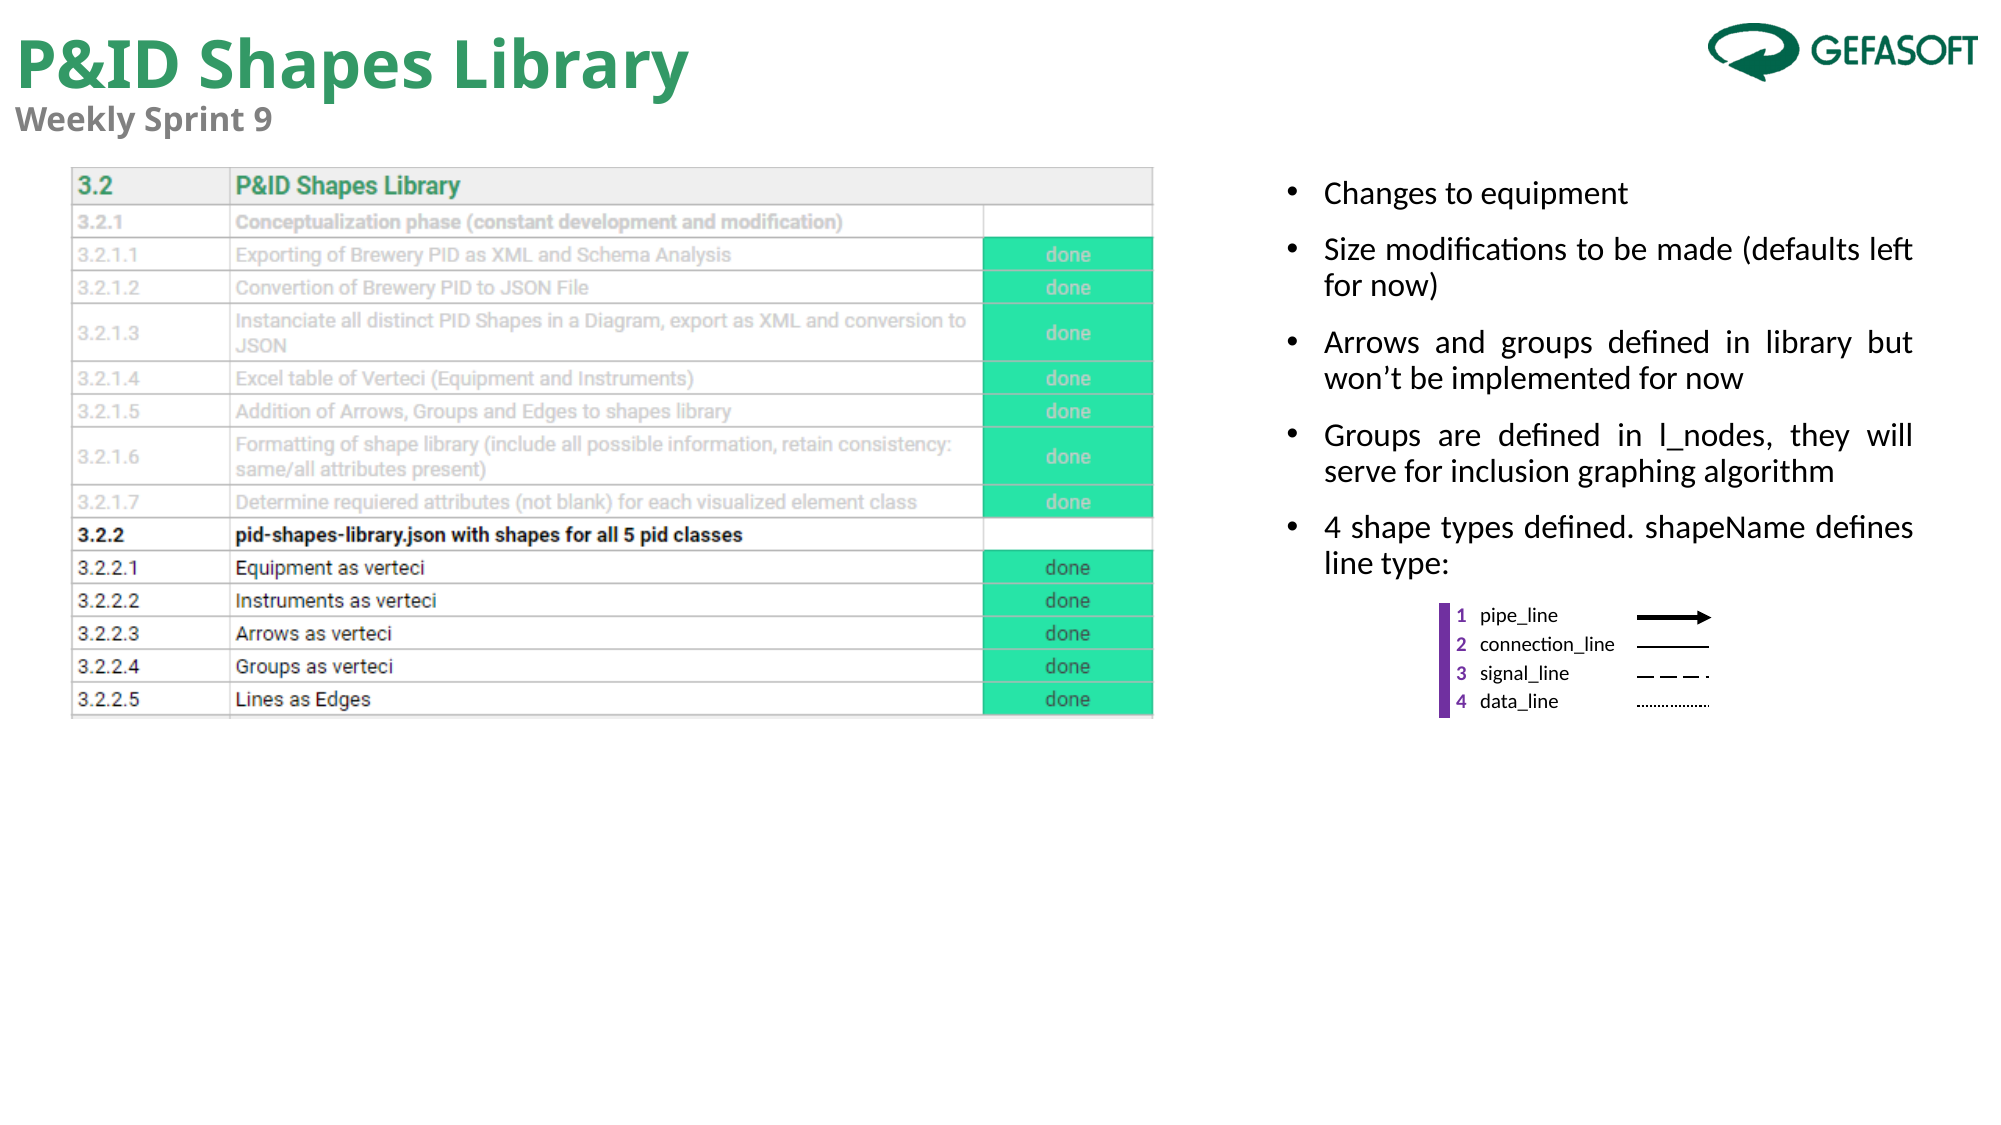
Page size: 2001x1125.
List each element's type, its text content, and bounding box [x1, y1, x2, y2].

table_cell [1439, 661, 1450, 689]
table_cell connection_line [1474, 632, 1620, 661]
table_cell signal_line [1474, 661, 1620, 689]
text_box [1637, 617, 1712, 706]
table_cell data_line [1474, 689, 1620, 718]
table_cell 4 [1450, 689, 1474, 718]
picture [70, 167, 1155, 719]
table_cell [1439, 689, 1450, 718]
picture [1708, 22, 1978, 82]
table_header 1 [1450, 603, 1474, 632]
title P&ID Shapes Library Weekly Sprint 9 [0, 3, 2000, 166]
table_cell 3 [1450, 661, 1474, 689]
table_cell [1439, 632, 1450, 661]
table_cell 2 [1450, 632, 1474, 661]
table_header [1439, 603, 1450, 632]
list Changes to equipment Size modifications to be made (defaults left for now) Arrows and groups defined in library but won’t be implemented for now Groups are defined in l_nodes, they will serve for inclusion graphing algorithm 4 shape types defined. shapeName defines line type: [1271, 167, 1930, 1079]
table_header pipe_line [1474, 603, 1620, 632]
